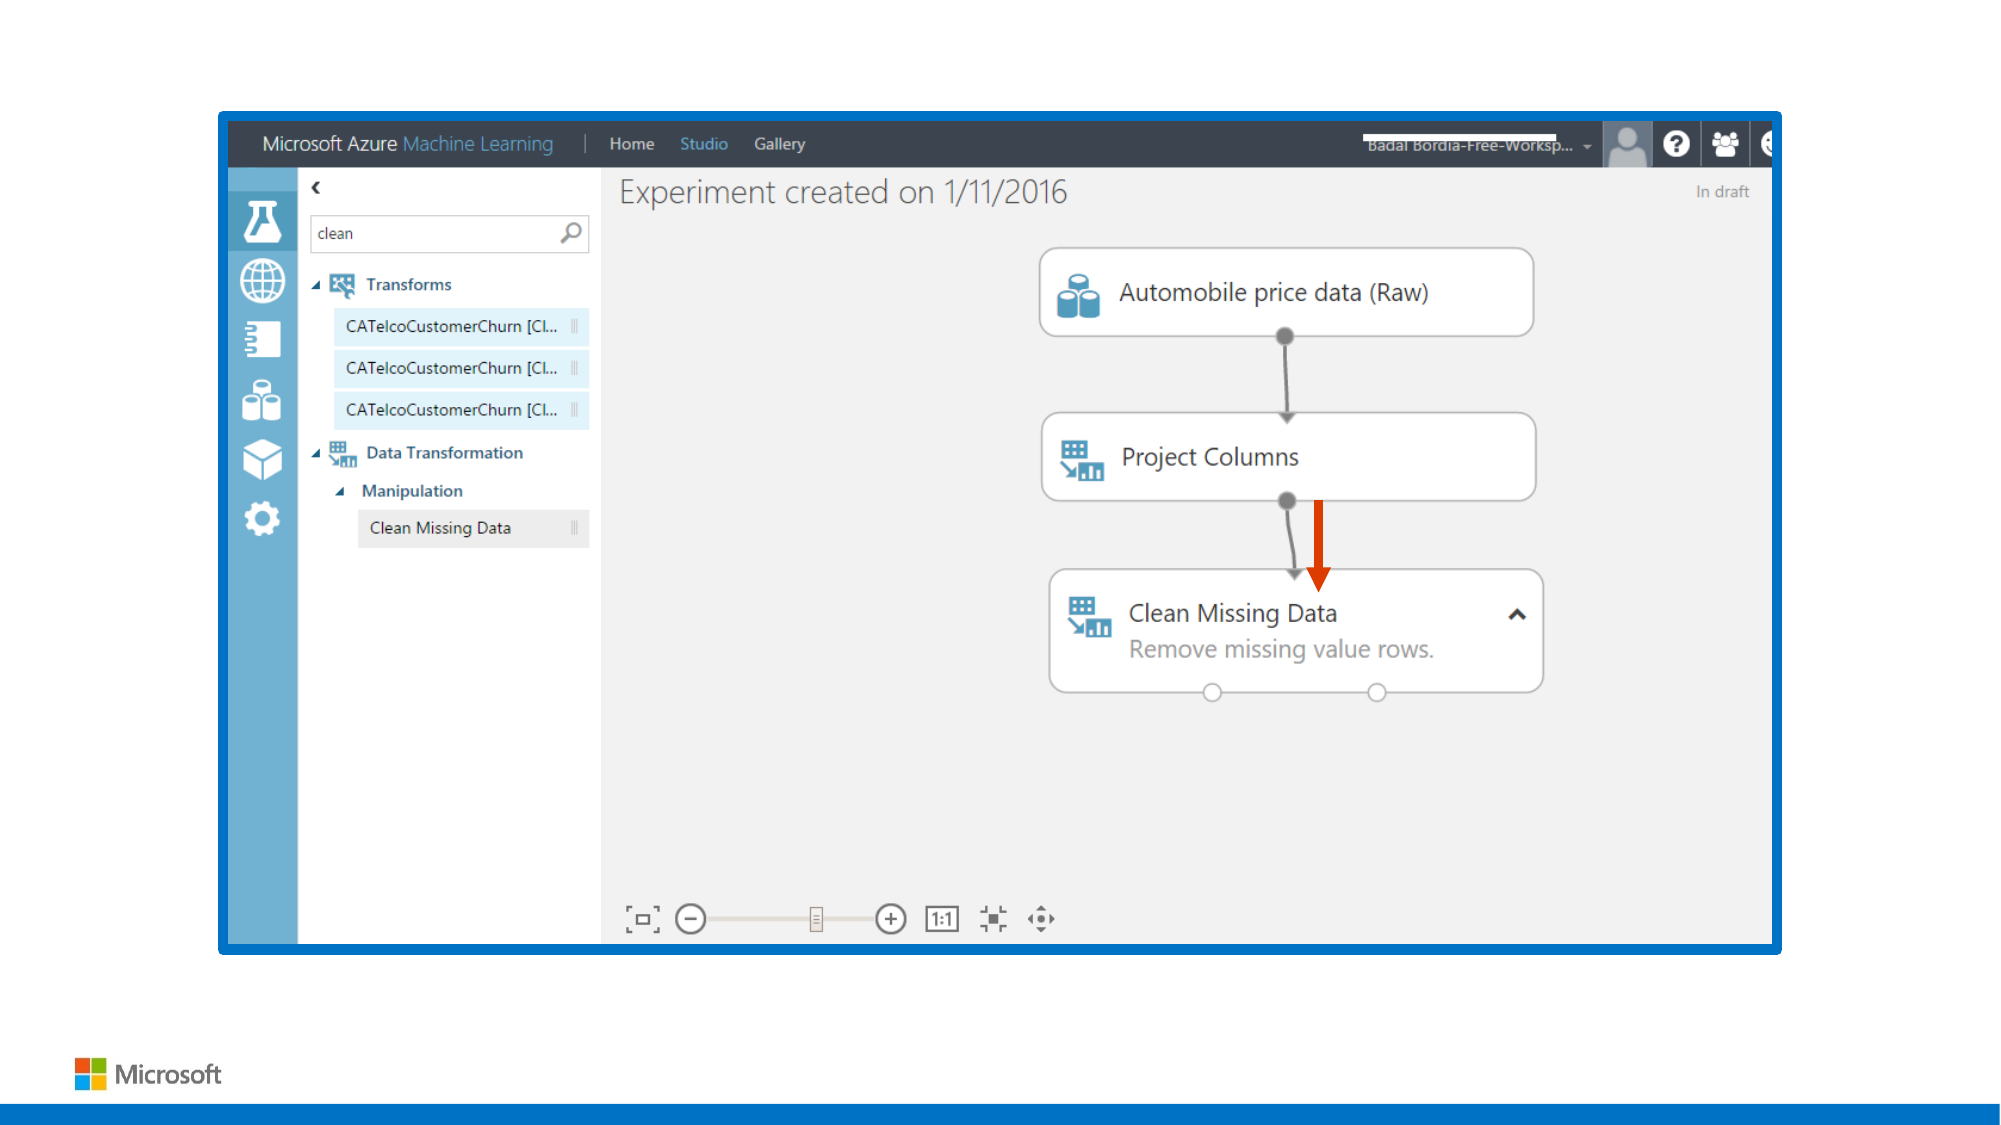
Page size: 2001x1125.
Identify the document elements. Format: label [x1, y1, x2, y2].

picture [72, 1055, 226, 1095]
picture [227, 121, 1773, 945]
